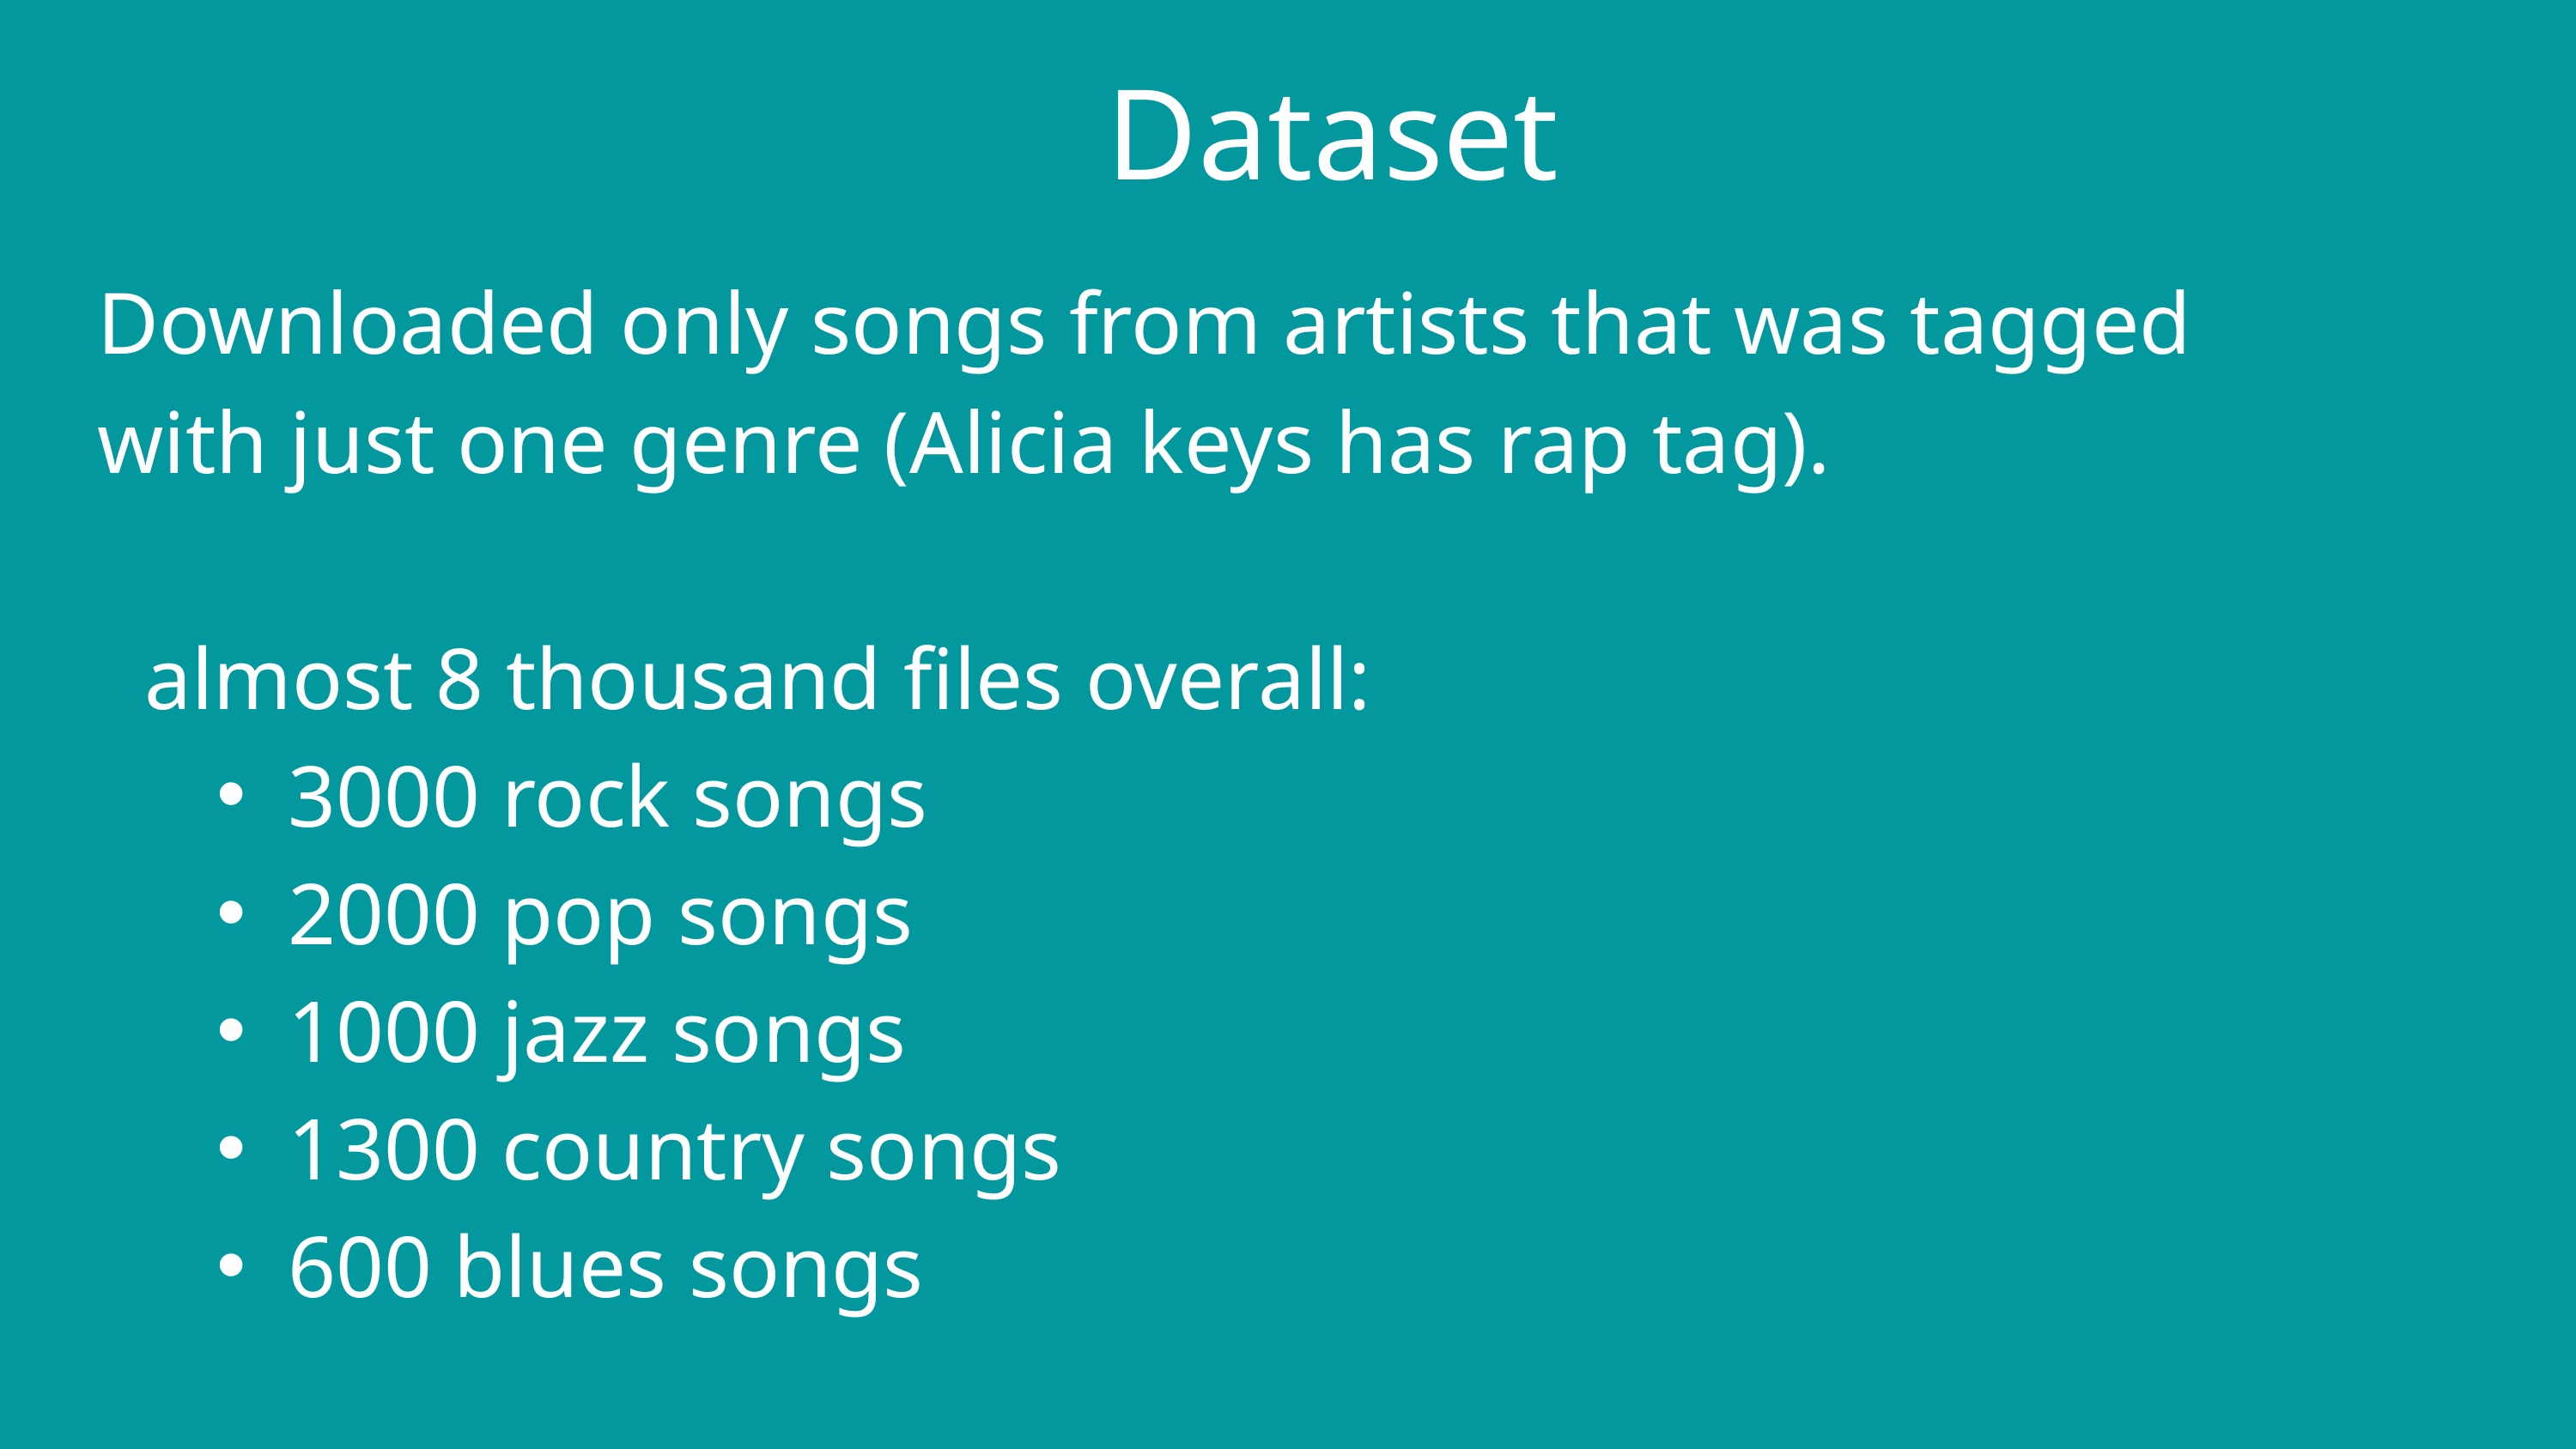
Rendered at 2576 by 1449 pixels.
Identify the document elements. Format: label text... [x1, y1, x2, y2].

text_box Dataset [1034, 29, 1631, 205]
text_box almost 8 thousand files overall: 3000 rock songs 2000 pop songs 1000 jazz songs 1300 country songs 600 blues songs [144, 608, 2026, 1314]
text_box Downloaded only songs from artists that was tagged with just one genre (Alicia keys has rap tag). [97, 252, 2216, 490]
